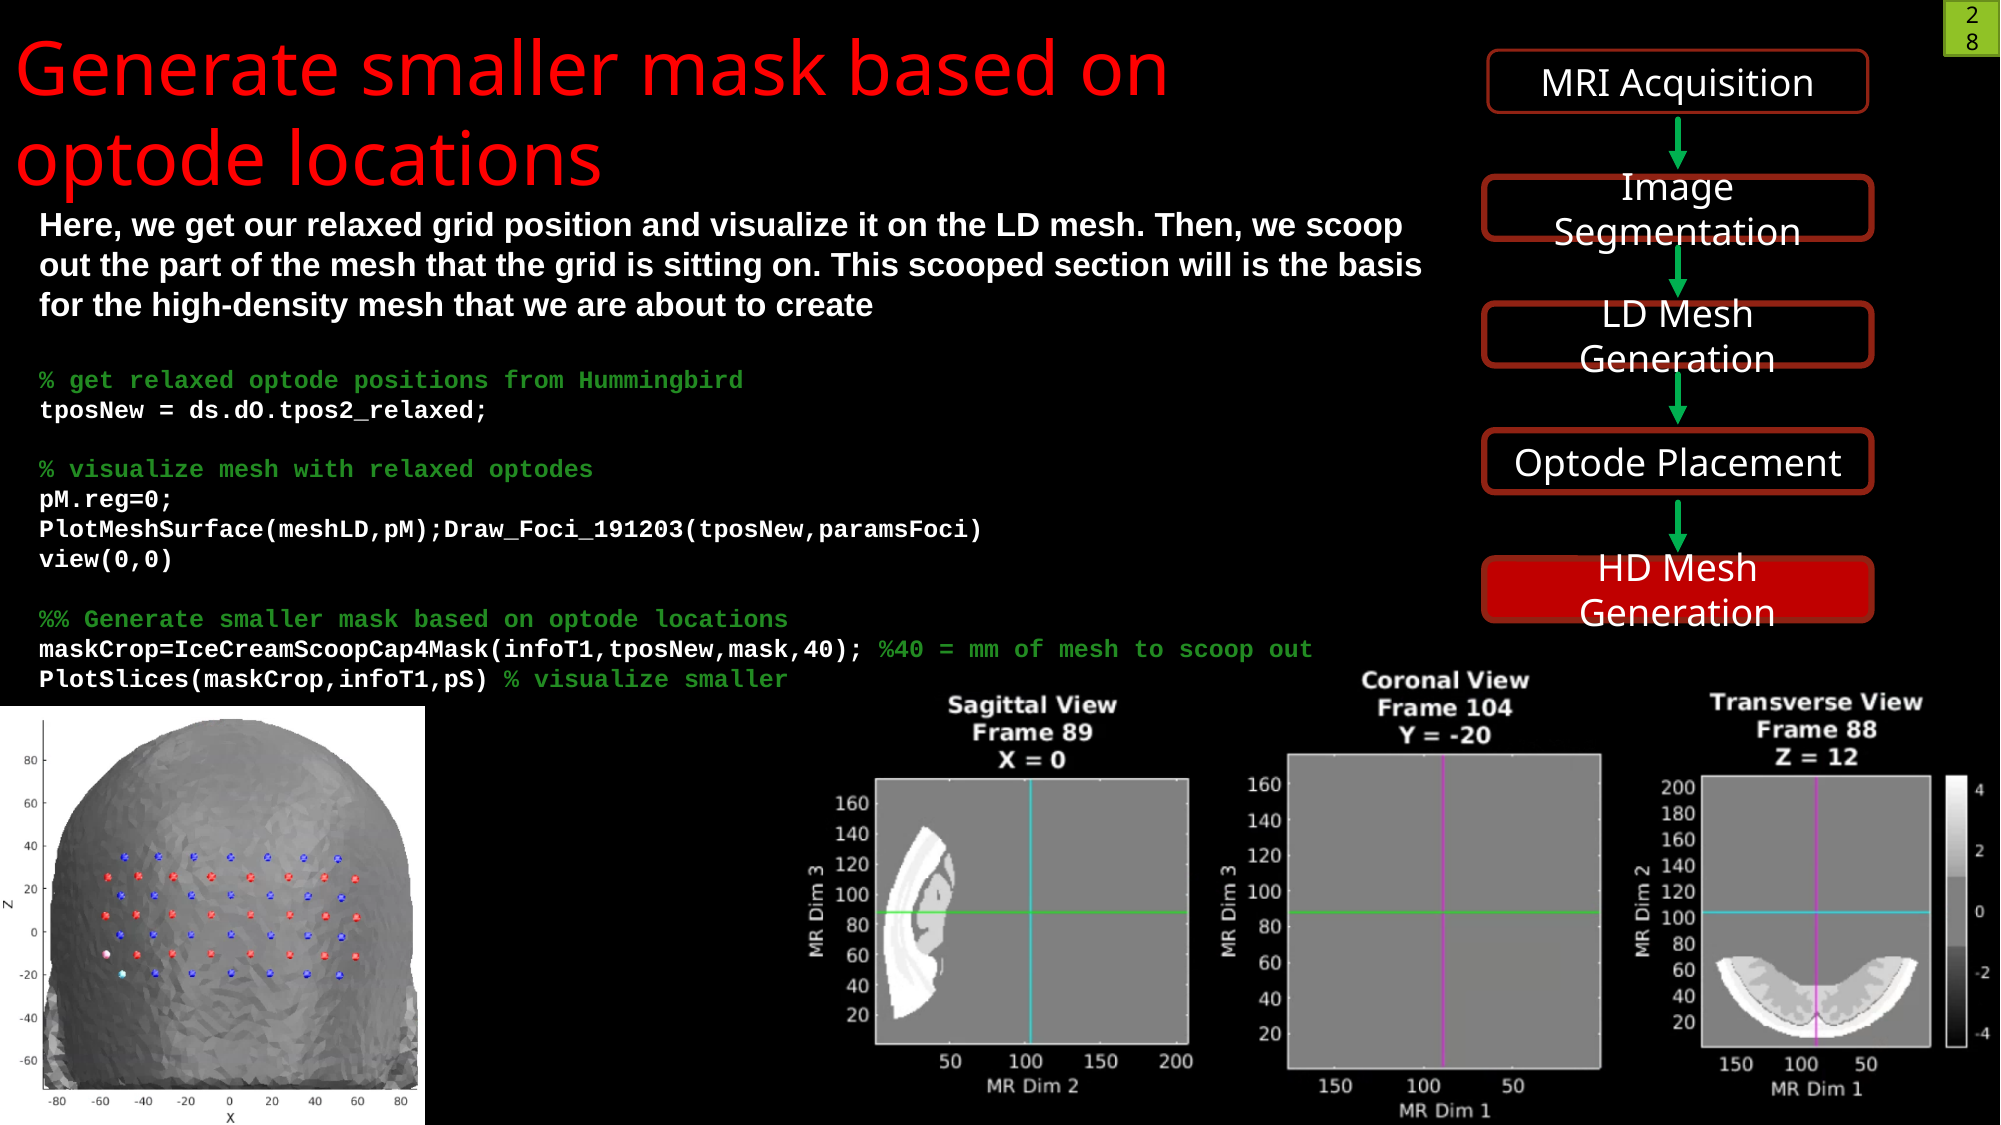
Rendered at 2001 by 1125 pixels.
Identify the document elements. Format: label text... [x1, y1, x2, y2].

text_box 28 [1943, 0, 2000, 57]
picture [0, 705, 426, 1125]
text_box Optode Placement [1482, 428, 1874, 494]
text_box Generate smaller mask based on optode locations [0, 35, 1207, 185]
text_box Image Segmentation [1482, 175, 1874, 241]
text_box MRI Acquisition [1486, 48, 1870, 114]
text_box HD Mesh Generation [1482, 556, 1874, 622]
text_box Here, we get our relaxed grid position and visualize it on the LD mesh. Then, we scoop out the part of the mesh that the grid is sitting on. This scooped section will is the basis for the high-density mesh that we are about to create % get relaxed optode positions from Hummingbird tposNew = ds.dO.tpos2_relaxed; % visualize mesh with relaxed optodes pM.reg=0; PlotMeshSurface(meshLD,pM);Draw_Foci_191203(tposNew,paramsFoci) view(0,0) %% Generate smaller mask based on optode locations maskCrop=IceCreamScoopCap4Mask(infoT1,tposNew,mask,40); %40 = mm of mesh to scoop out PlotSlices(maskCrop,infoT1,pS) % visualize smaller mask [24, 196, 1455, 770]
picture [799, 665, 2000, 1125]
text_box LD Mesh Generation [1482, 301, 1874, 367]
